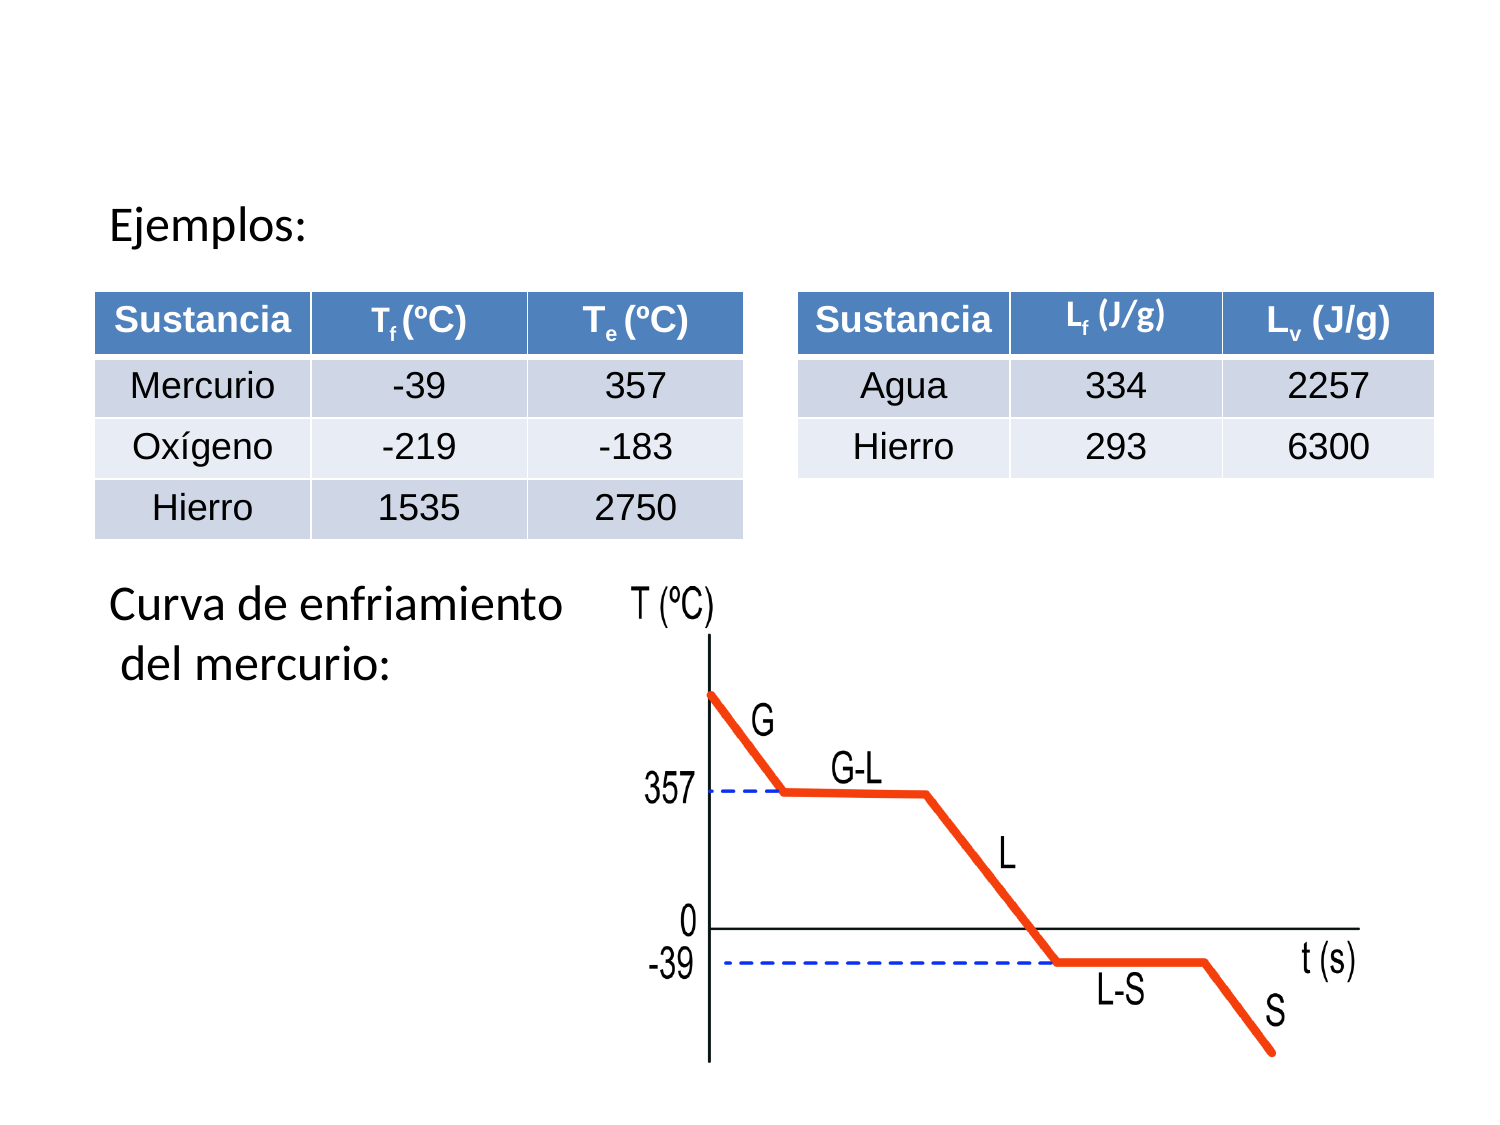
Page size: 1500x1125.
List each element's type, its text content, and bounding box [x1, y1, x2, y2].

table_cell Agua [798, 360, 1009, 417]
text_box Ejemplos: [94, 184, 1382, 260]
table_cell -219 [312, 419, 527, 478]
table_cell -183 [528, 419, 743, 478]
table_cell 1535 [312, 480, 527, 539]
picture [631, 585, 1360, 1064]
table_cell 2750 [528, 480, 743, 539]
table_cell 334 [1011, 360, 1222, 417]
table_header Lv (J/g) [1223, 292, 1434, 354]
table_cell Hierro [95, 480, 310, 539]
table_cell 357 [528, 360, 743, 417]
table_cell 293 [1011, 419, 1222, 478]
table_cell Oxígeno [95, 419, 310, 478]
table_cell Mercurio [95, 360, 310, 417]
table_header Tf (ºC) [312, 292, 527, 354]
text_box Curva de enfriamiento del mercurio: [94, 562, 1382, 698]
table_header Sustancia [798, 292, 1009, 354]
table_header Sustancia [95, 292, 310, 354]
table_cell -39 [312, 360, 527, 417]
table_cell 6300 [1223, 419, 1434, 478]
table_cell Hierro [798, 419, 1009, 478]
table_header Lf (J/g) [1011, 292, 1222, 354]
table_header Te (ºC) [528, 292, 743, 354]
table_cell 2257 [1223, 360, 1434, 417]
